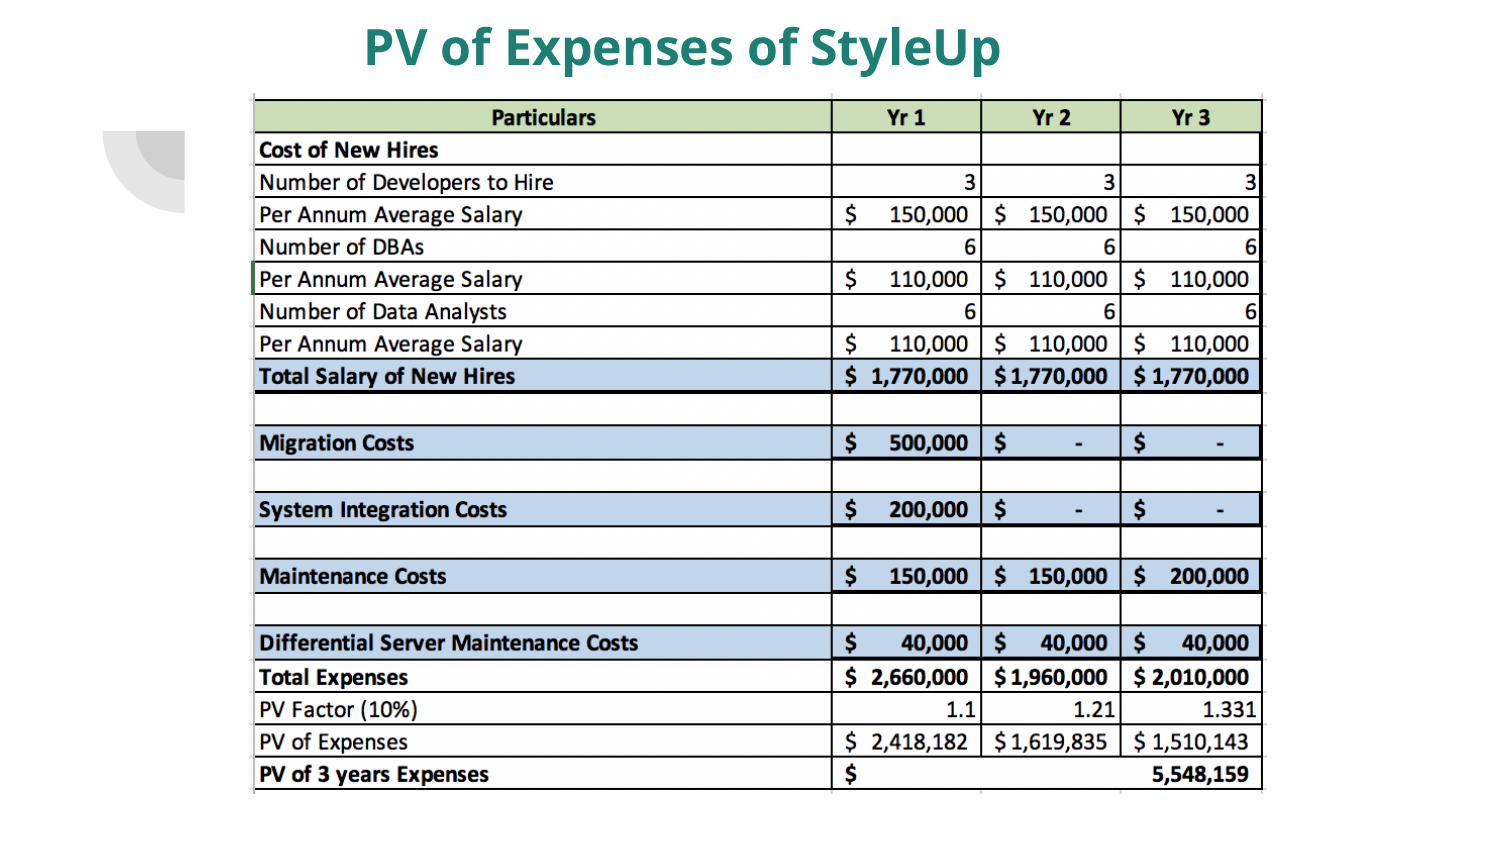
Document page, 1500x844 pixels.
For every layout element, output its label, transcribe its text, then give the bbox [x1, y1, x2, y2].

title PV of Expenses of StyleUp [0, 0, 1367, 94]
picture [248, 92, 1267, 794]
